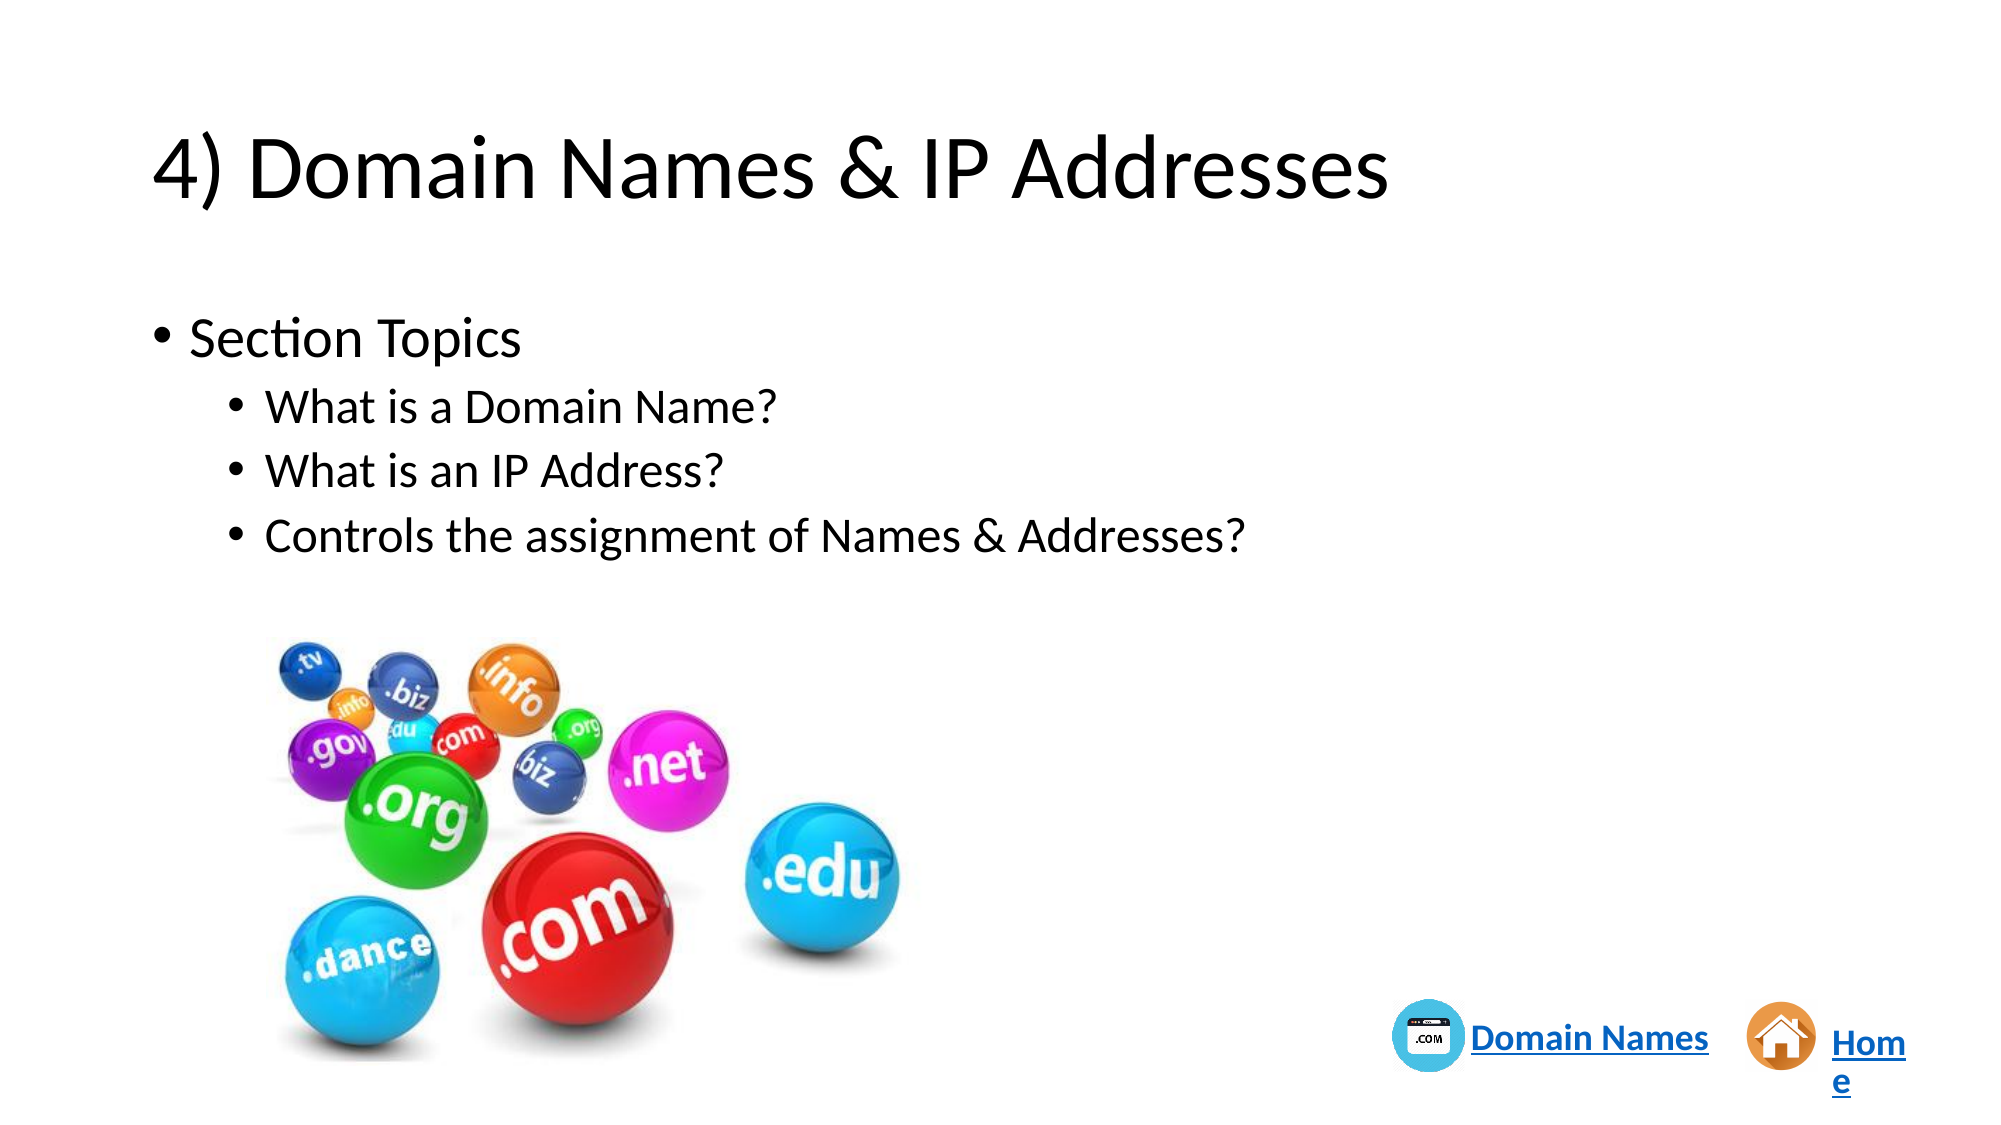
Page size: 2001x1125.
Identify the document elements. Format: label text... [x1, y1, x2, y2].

picture [1391, 999, 1465, 1072]
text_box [1745, 999, 1941, 1072]
list Section Topics What is a Domain Name? What is an IP Address? Controls the assignment of Names & Addresses? [137, 299, 1863, 1014]
title 4) Domain Names & IP Addresses [137, 59, 1863, 278]
text_box Domain Names [1468, 1005, 1727, 1066]
picture [266, 637, 972, 1066]
